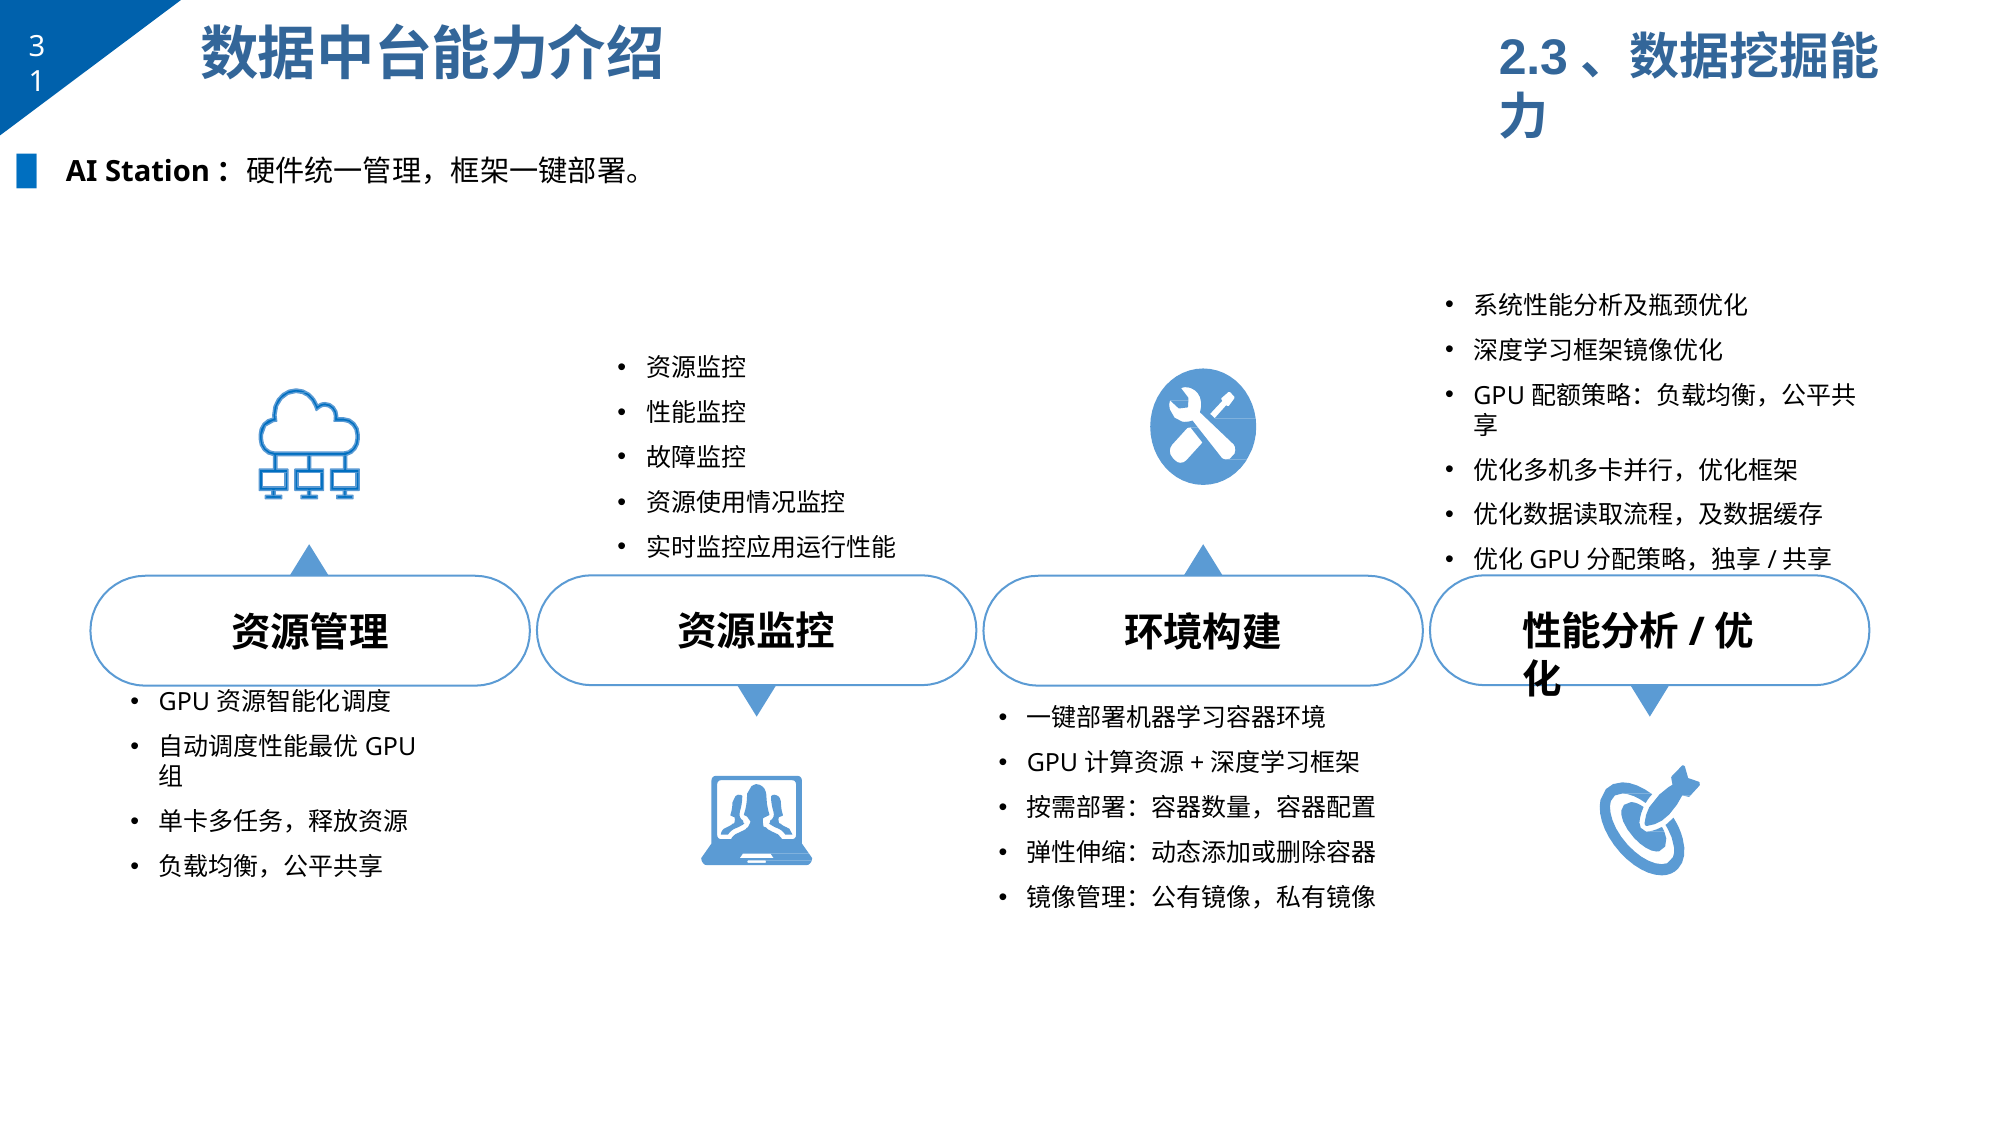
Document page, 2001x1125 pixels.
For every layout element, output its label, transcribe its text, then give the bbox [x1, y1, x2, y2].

text_box [262, 472, 285, 487]
text_box [536, 575, 977, 686]
text_box [1429, 575, 1870, 686]
text_box [262, 392, 357, 453]
text_box 系统性能分析及瓶颈优化 深度学习框架镜像优化 GPU配额策略：负载均衡，公平共享 优化多机多卡并行，优化框架 优化数据读取流程，及数据缓存 优化GPU分配策略，独享/共享 [1443, 272, 1879, 574]
text_box [737, 686, 776, 717]
text_box [1599, 782, 1685, 876]
text_box 资源监控 [675, 604, 838, 654]
text_box [983, 575, 1423, 685]
text_box [259, 388, 360, 499]
text_box [333, 472, 357, 487]
text_box [1640, 701, 1660, 717]
text_box [1150, 368, 1257, 485]
text_box ▉ AI Station：硬件统一管理，框架一键部署。 [14, 149, 650, 188]
text_box [290, 544, 329, 575]
text_box [1644, 765, 1700, 826]
text_box 环境构建 [1122, 604, 1285, 655]
text_box 性能分析/优化 [1520, 604, 1780, 701]
text_box 31 [26, 25, 61, 98]
text_box [1184, 544, 1223, 575]
text_box 一键部署机器学习容器环境 GPU计算资源+深度学习框架 按需部署：容器数量，容器配置 弹性伸缩：动态添加或删除容器 镜像管理：公有镜像，私有镜像 [996, 684, 1379, 912]
text_box [90, 575, 530, 686]
text_box [298, 472, 321, 487]
text_box [701, 775, 813, 866]
text_box 2.3、数据挖掘能力 [1496, 22, 1921, 145]
text_box 资源监控 性能监控 故障监控 资源使用情况监控 实时监控应用运行性能 [615, 334, 899, 562]
title 数据中台能力介绍 [197, 14, 669, 205]
text_box 资源管理 GPU资源智能化调度 自动调度性能最优GPU组 单卡多任务，释放资源 负载均衡，公平共享 [128, 604, 439, 881]
